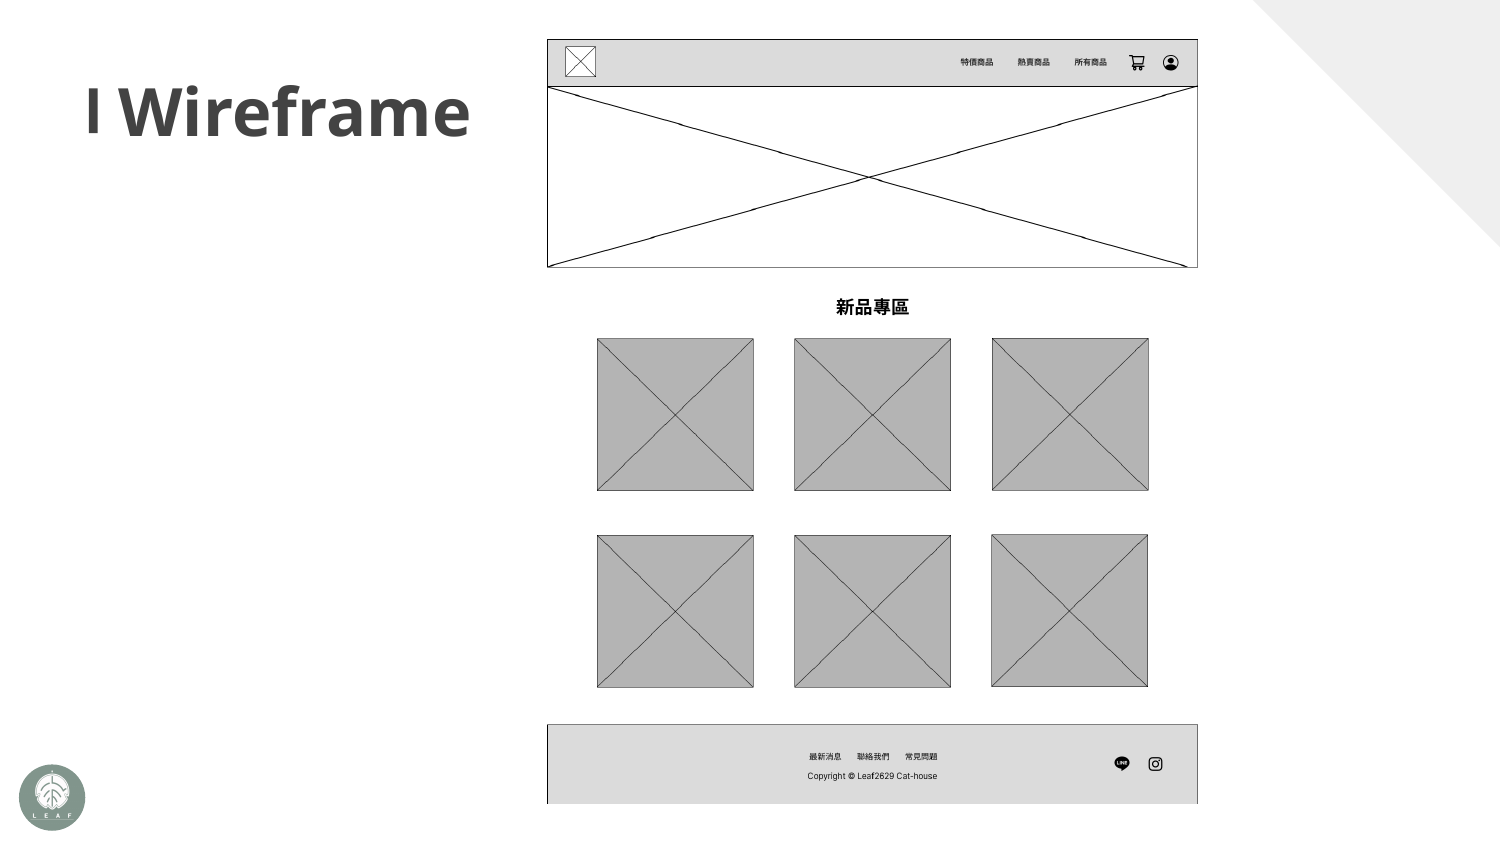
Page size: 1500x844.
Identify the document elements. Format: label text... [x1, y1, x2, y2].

picture [546, 39, 1198, 804]
text_box Wireframe [103, 72, 541, 148]
picture [18, 764, 86, 831]
